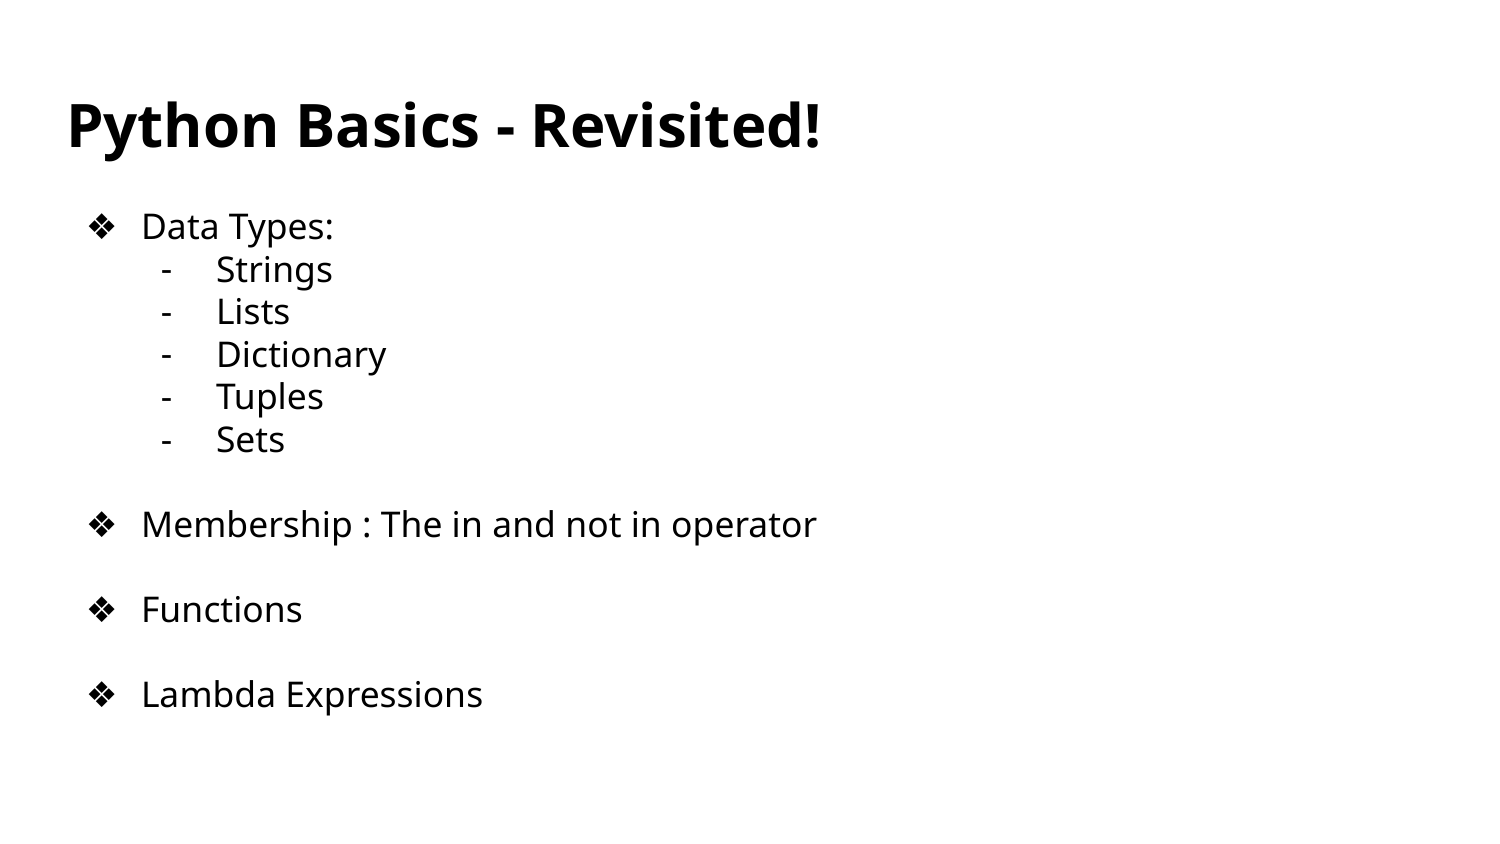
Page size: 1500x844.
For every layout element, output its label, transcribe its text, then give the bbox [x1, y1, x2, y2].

title Python Basics - Revisited! [51, 72, 1449, 176]
list Data Types: Strings Lists Dictionary Tuples Sets Membership : The in and not in operator Functions Lambda Expressions [51, 189, 1449, 790]
